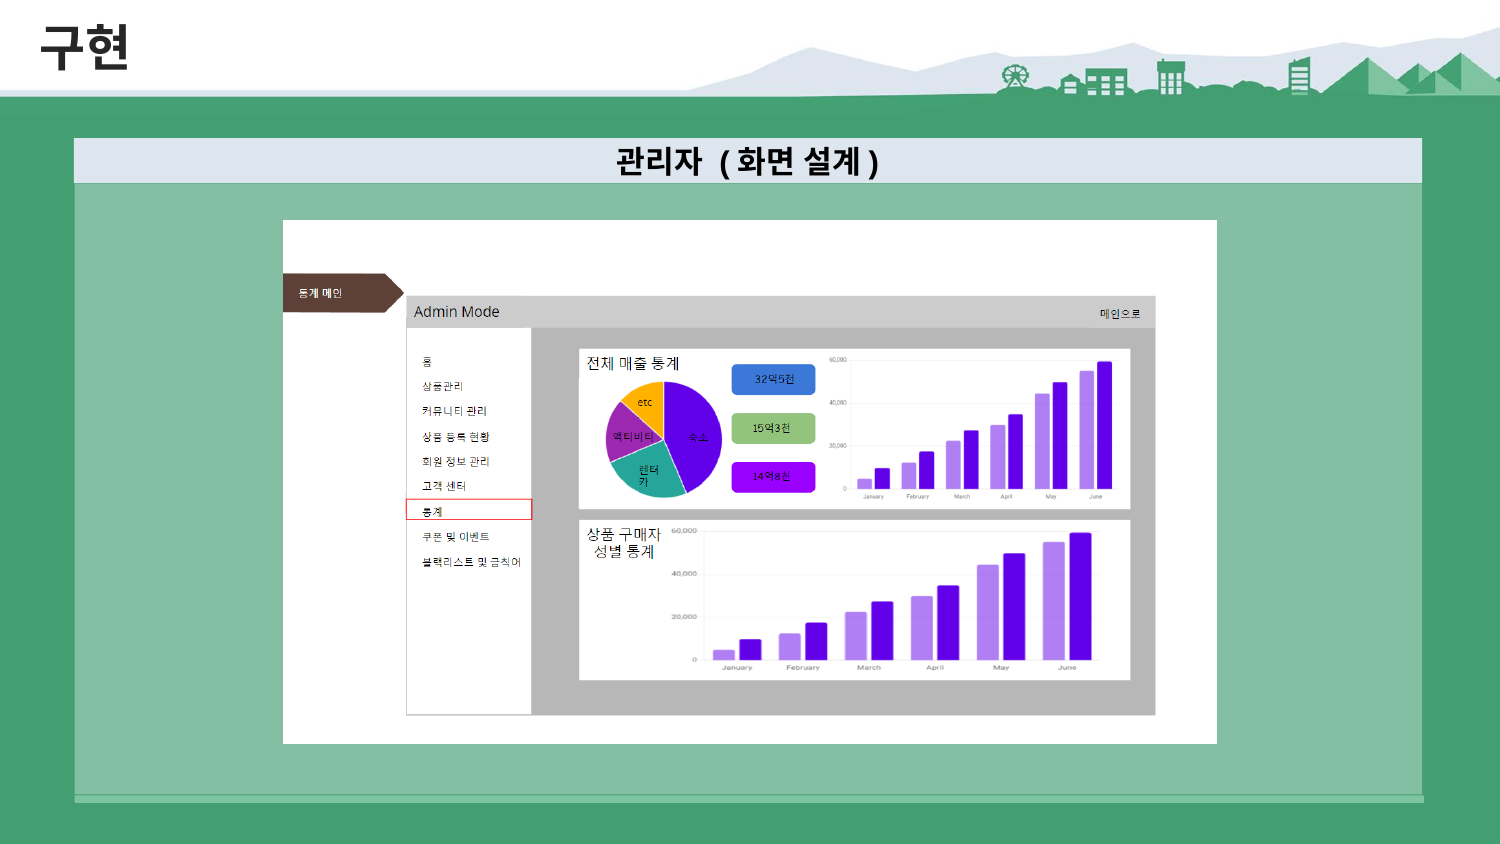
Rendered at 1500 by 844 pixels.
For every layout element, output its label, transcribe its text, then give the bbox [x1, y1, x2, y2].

list 구현 [26, 17, 1468, 96]
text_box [73, 137, 1425, 804]
picture [0, 0, 1500, 844]
